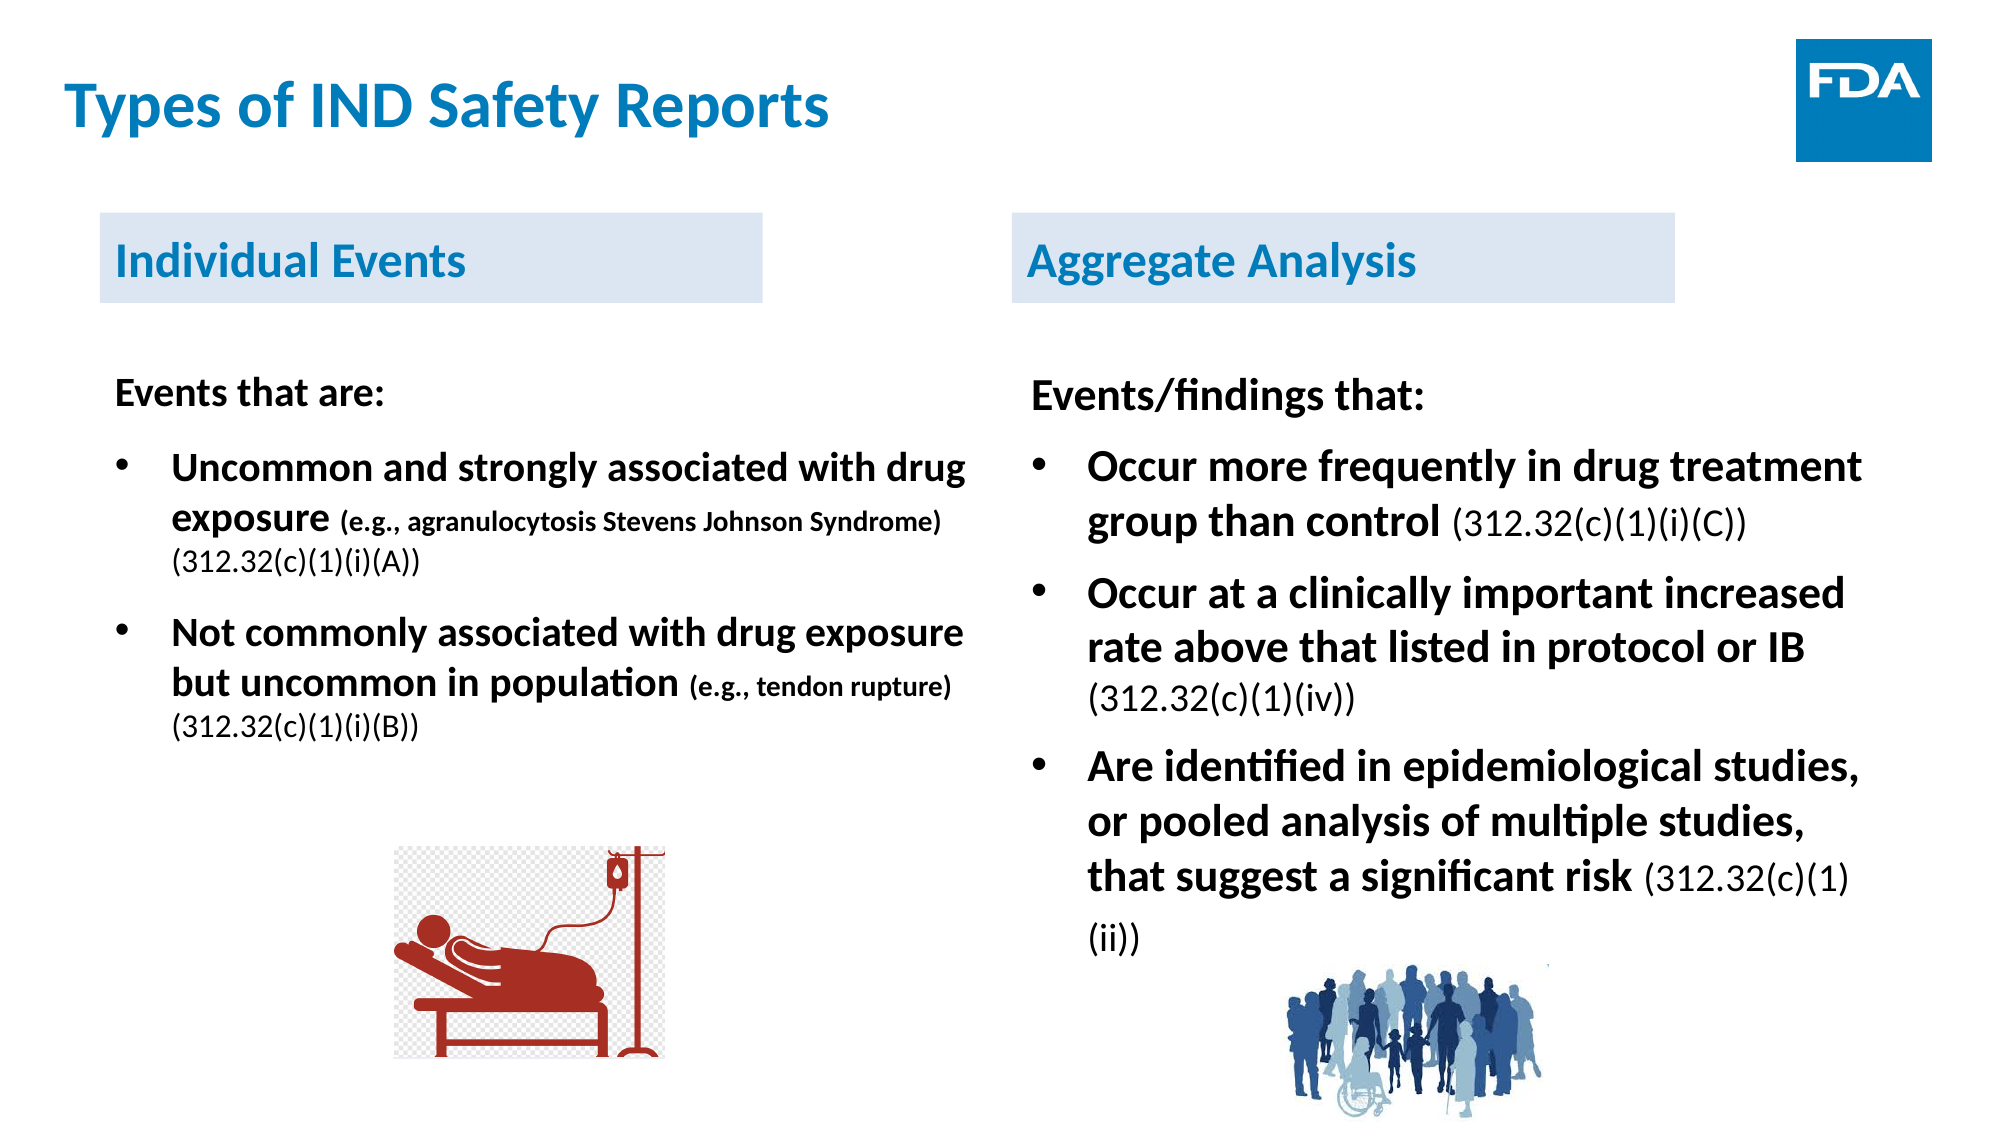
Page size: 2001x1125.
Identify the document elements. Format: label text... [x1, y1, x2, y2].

list Aggregate Analysis [1011, 212, 1675, 303]
list Individual Events [99, 212, 763, 303]
picture [392, 845, 665, 1060]
picture [1280, 963, 1549, 1125]
list Events that are: Uncommon and strongly associated with drug exposure (e.g., agranulocytosis Stevens Johnson Syndrome) (312.32(c)(1)(i)(A)) Not commonly associated with drug exposure but uncommon in population (e.g., tendon rupture) (312.32(c)(1)(i)(B)) [99, 356, 984, 1005]
title Types of IND Safety Reports [49, 39, 1797, 162]
list Events/findings that: Occur more frequently in drug treatment group than control (312.32(c)(1)(i)(C)) Occur at a clinically important increased rate above that listed in protocol or IB (312.32(c)(1)(iv)) Are identified in epidemiological studies, or pooled analysis of multiple studies, that suggest a significant risk (312.32(c)(1)(ii)) [1015, 356, 1900, 1005]
picture [1878, 63, 1919, 97]
picture [1810, 63, 1879, 97]
